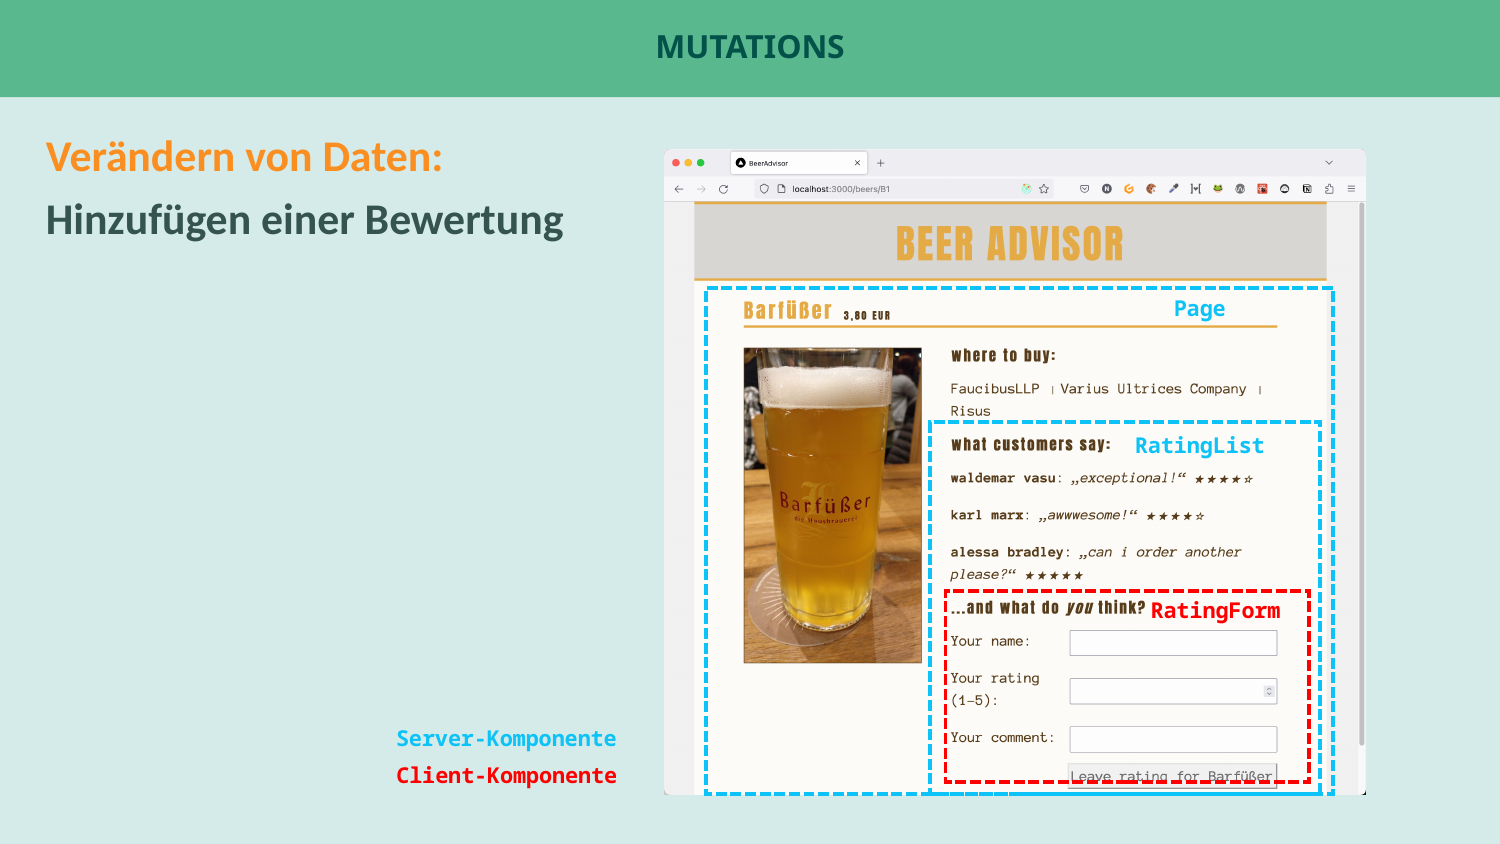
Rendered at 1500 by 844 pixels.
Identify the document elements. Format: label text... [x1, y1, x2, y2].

text_box Server-Komponente [343, 717, 632, 759]
picture [664, 149, 1366, 795]
text_box Client-Komponente [362, 754, 633, 796]
title Mutations [0, 0, 1500, 98]
list Verändern von Daten: Hinzufügen einer Bewertung [30, 126, 778, 782]
